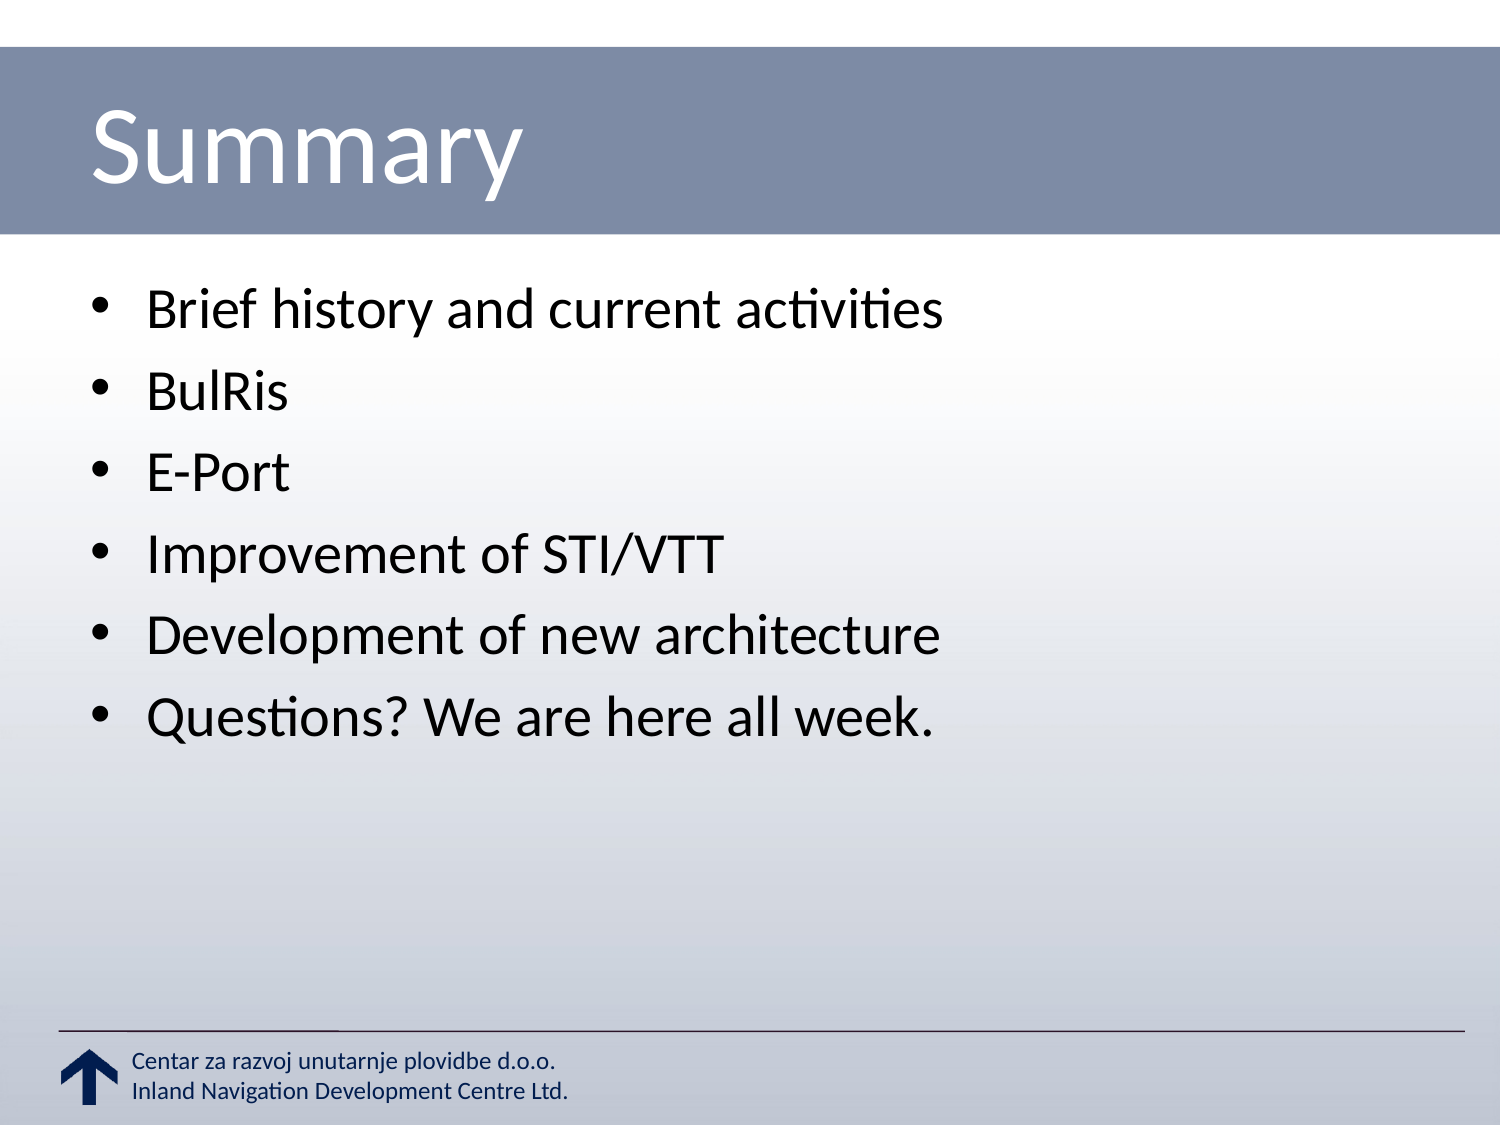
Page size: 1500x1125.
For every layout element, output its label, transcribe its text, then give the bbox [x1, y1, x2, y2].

list Brief history and current activities BulRis E-Port Improvement of STI/VTT Development of new architecture Questions? We are here all week. [74, 262, 1426, 1006]
picture [0, 0, 1500, 46]
picture [0, 235, 1500, 1125]
title Summary [74, 44, 1426, 233]
